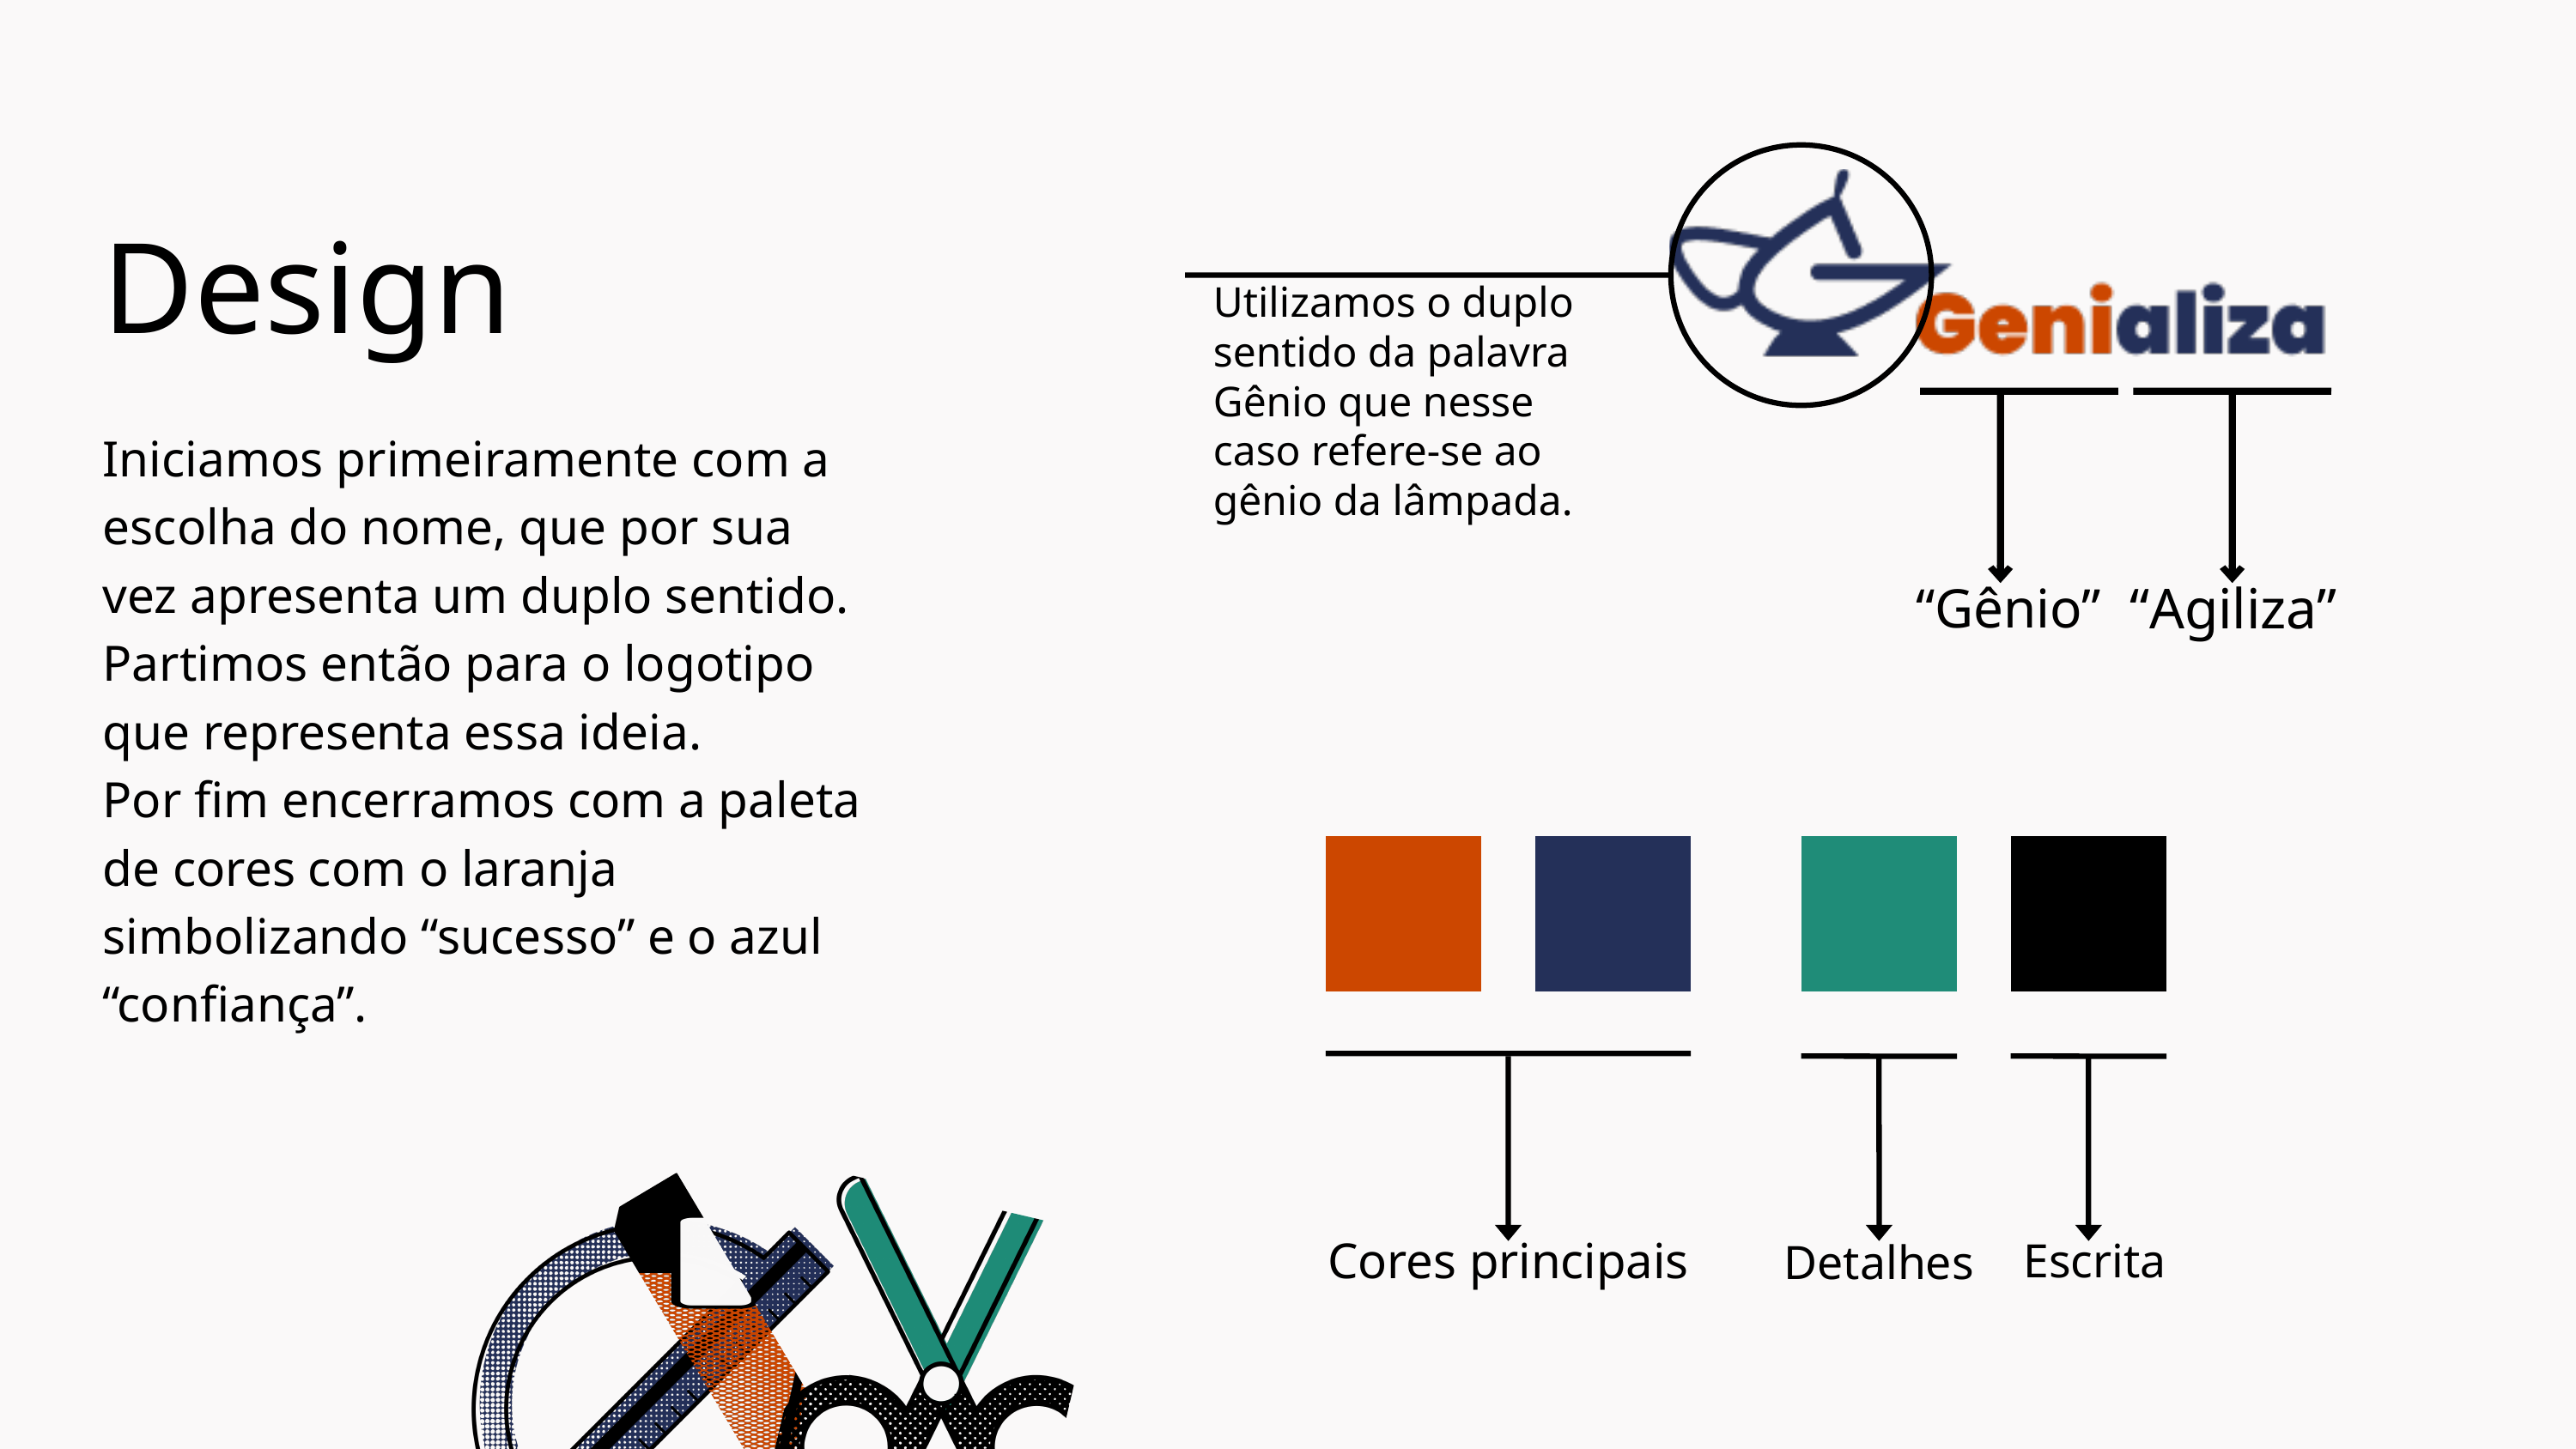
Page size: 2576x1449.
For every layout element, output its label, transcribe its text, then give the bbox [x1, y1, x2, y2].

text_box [1534, 835, 1692, 992]
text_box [2010, 835, 2167, 992]
text_box Cores principais [1312, 1230, 1704, 1288]
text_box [1325, 835, 1482, 992]
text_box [1670, 144, 1932, 406]
text_box [775, 1172, 1109, 1449]
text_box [1801, 835, 1958, 992]
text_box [102, 226, 866, 1091]
text_box Escrita [2006, 1231, 2184, 1287]
text_box [696, 1204, 832, 1367]
text_box Utilizamos o duplo sentido da palavra Gênio que nesse caso refere-se ao gênio da lâmpada. [1212, 276, 1594, 524]
text_box [1870, 1056, 1888, 1233]
text_box Detalhes [1777, 1233, 1981, 1288]
text_box [453, 1204, 743, 1449]
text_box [1669, 169, 2348, 650]
text_box [605, 1173, 793, 1449]
